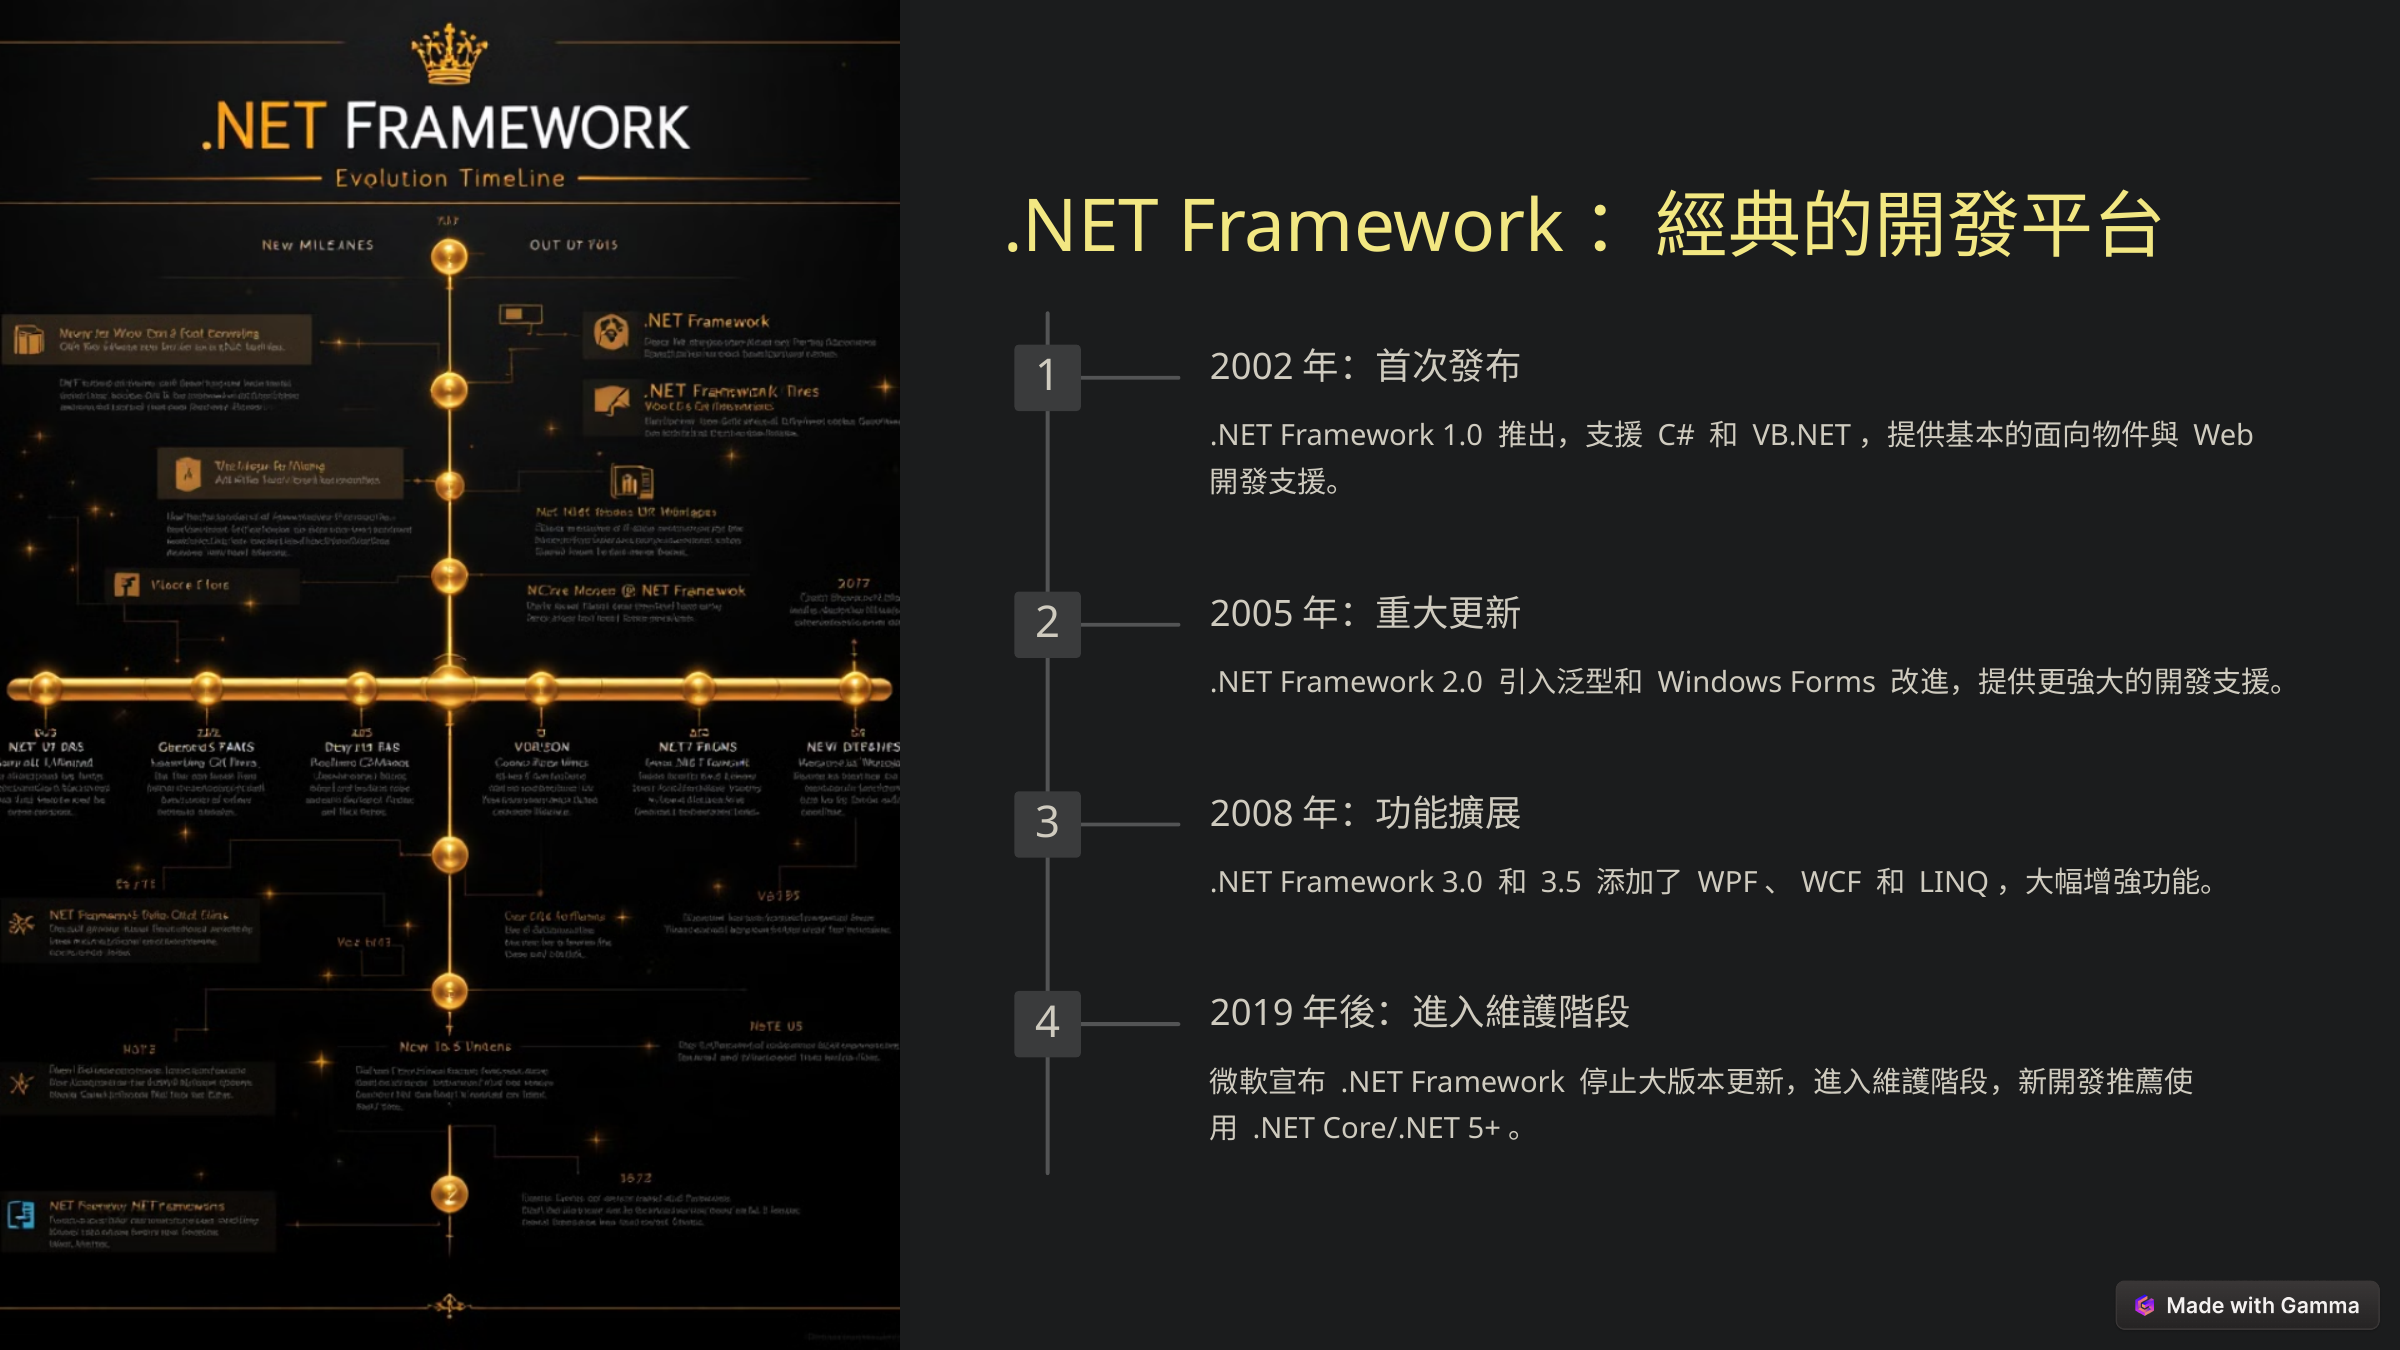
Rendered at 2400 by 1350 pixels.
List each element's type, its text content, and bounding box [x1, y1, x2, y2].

text_box .NET Framework 2.0 引入泛型和 Windows Forms 改進，提供更強大的開發支援。 [1210, 651, 2297, 699]
text_box .NET Framework 3.0 和 3.5 添加了 WPF、WCF 和 LINQ，大幅增強功能。 [1210, 851, 2297, 899]
text_box [1014, 344, 1081, 412]
text_box 2008年：功能擴展 [1210, 787, 1580, 834]
picture [0, 0, 900, 1350]
text_box 3 [1033, 802, 1062, 847]
text_box [1014, 591, 1081, 658]
text_box [1045, 412, 1050, 591]
picture [2106, 1271, 2389, 1339]
text_box [1014, 990, 1081, 1058]
text_box [1081, 375, 1181, 380]
text_box [1045, 311, 1050, 344]
text_box 1 [1040, 355, 1056, 400]
text_box [1081, 1022, 1181, 1027]
text_box [1081, 822, 1181, 827]
text_box [1081, 622, 1181, 627]
text_box 微軟宣布 .NET Framework 停止大版本更新，進入維護階段，新開發推薦使用 .NET Core/.NET 5+。 [1210, 1051, 2297, 1146]
text_box [1045, 1058, 1050, 1176]
text_box .NET Framework 1.0 推出，支援 C# 和 VB.NET，提供基本的面向物件與 Web 開發支援。 [1210, 404, 2297, 500]
text_box 2 [1033, 602, 1062, 647]
text_box 4 [1034, 1001, 1061, 1047]
text_box [1045, 858, 1050, 990]
text_box 2002年：首次發布 [1210, 340, 1580, 388]
text_box [1045, 658, 1050, 791]
text_box .NET Framework：經典的開發平台 [1003, 174, 2206, 268]
text_box 2019年後：進入維護階段 [1210, 987, 1628, 1034]
text_box [1014, 791, 1081, 858]
text_box 2005年：重大更新 [1210, 587, 1580, 634]
